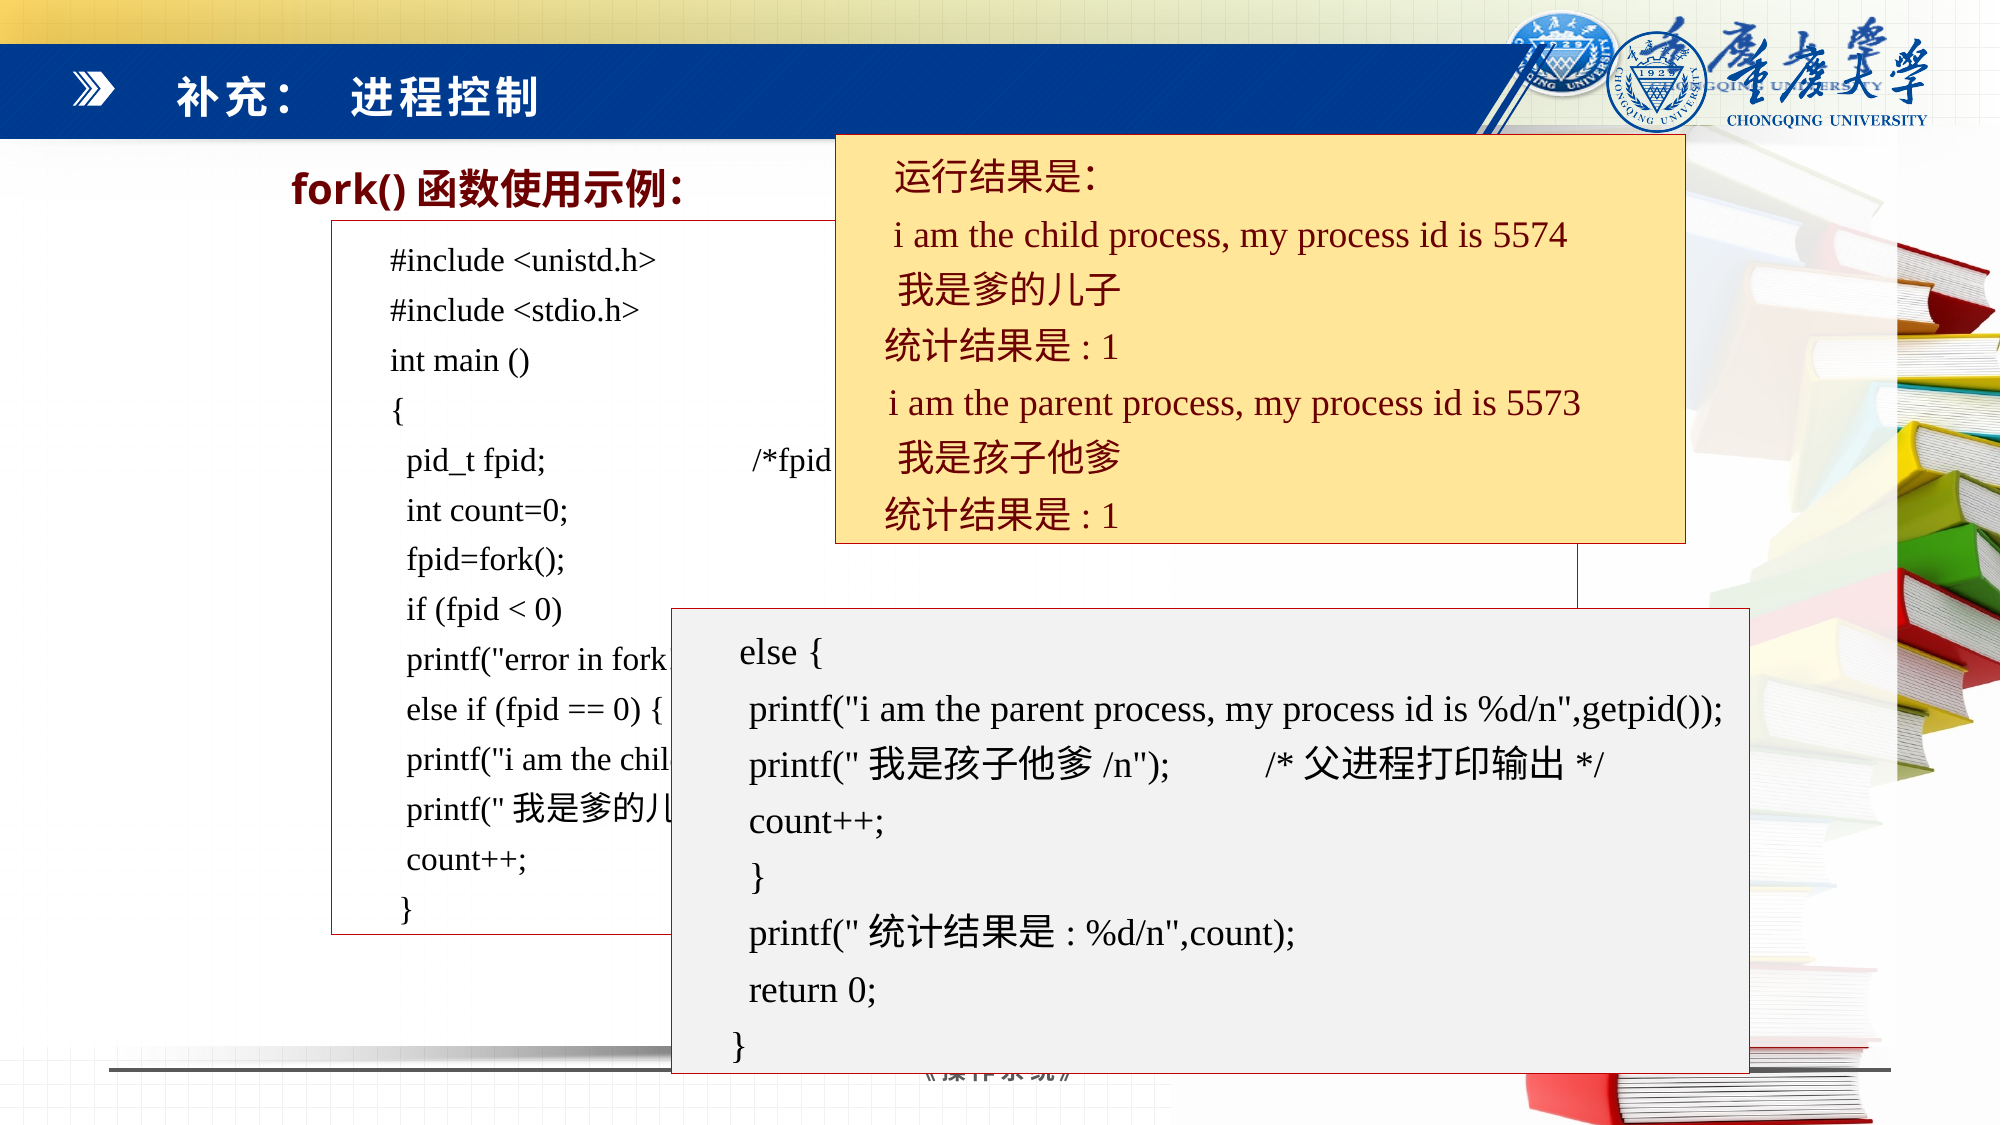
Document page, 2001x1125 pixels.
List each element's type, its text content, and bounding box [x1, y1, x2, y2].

text_box 补充： 进程控制 [161, 51, 562, 135]
text_box #include <unistd.h> #include <stdio.h> int main () { pid_t fpid; /*fpid表示fork函数返回的值 */ int count=0; fpid=fork(); if (fpid < 0) printf("error in fork!"); else if (fpid == 0) { /*若fpid返回值为0，则子进程执行*/ printf("i am the child process, my process id is %d/n",getpid()); printf("我是爹的儿子/n"); /*子进程打印输出*/ count++; } [331, 220, 1578, 935]
picture [104, 1046, 671, 1066]
text_box else { printf("i am the parent process, my process id is %d/n",getpid()); printf("我是孩子他爹/n"); /*父进程打印输出*/ count++; } printf("统计结果是: %d/n",count); return 0; } [671, 608, 1750, 1074]
picture [1170, 10, 2000, 1125]
text_box fork()函数使用示例： [276, 155, 835, 220]
text_box 运行结果是： i am the child process, my process id is 5574 我是爹的儿子 统计结果是: 1 i am the parent process, my process id is 5573 我是孩子他爹 统计结果是: 1 [835, 134, 1686, 544]
picture [1492, 125, 1502, 134]
picture [0, 139, 835, 146]
picture [1477, 125, 1487, 134]
